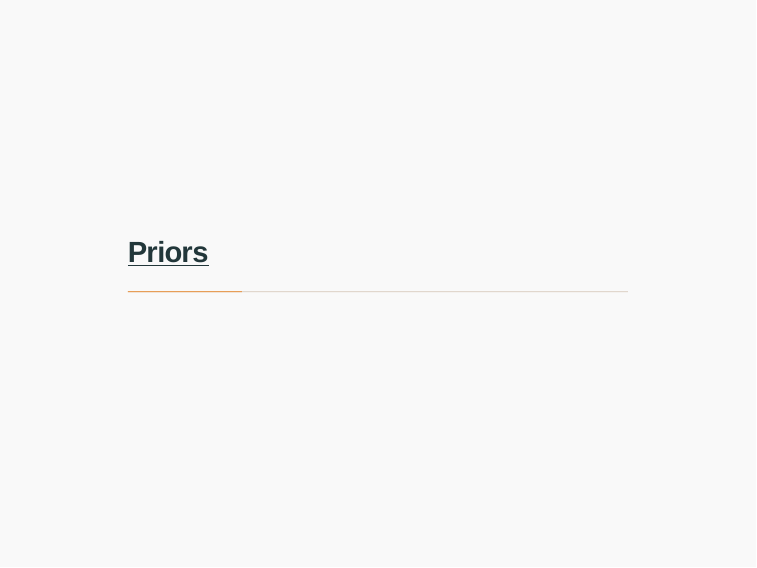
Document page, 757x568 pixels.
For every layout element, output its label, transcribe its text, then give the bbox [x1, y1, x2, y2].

text_box Priors [125, 230, 209, 269]
